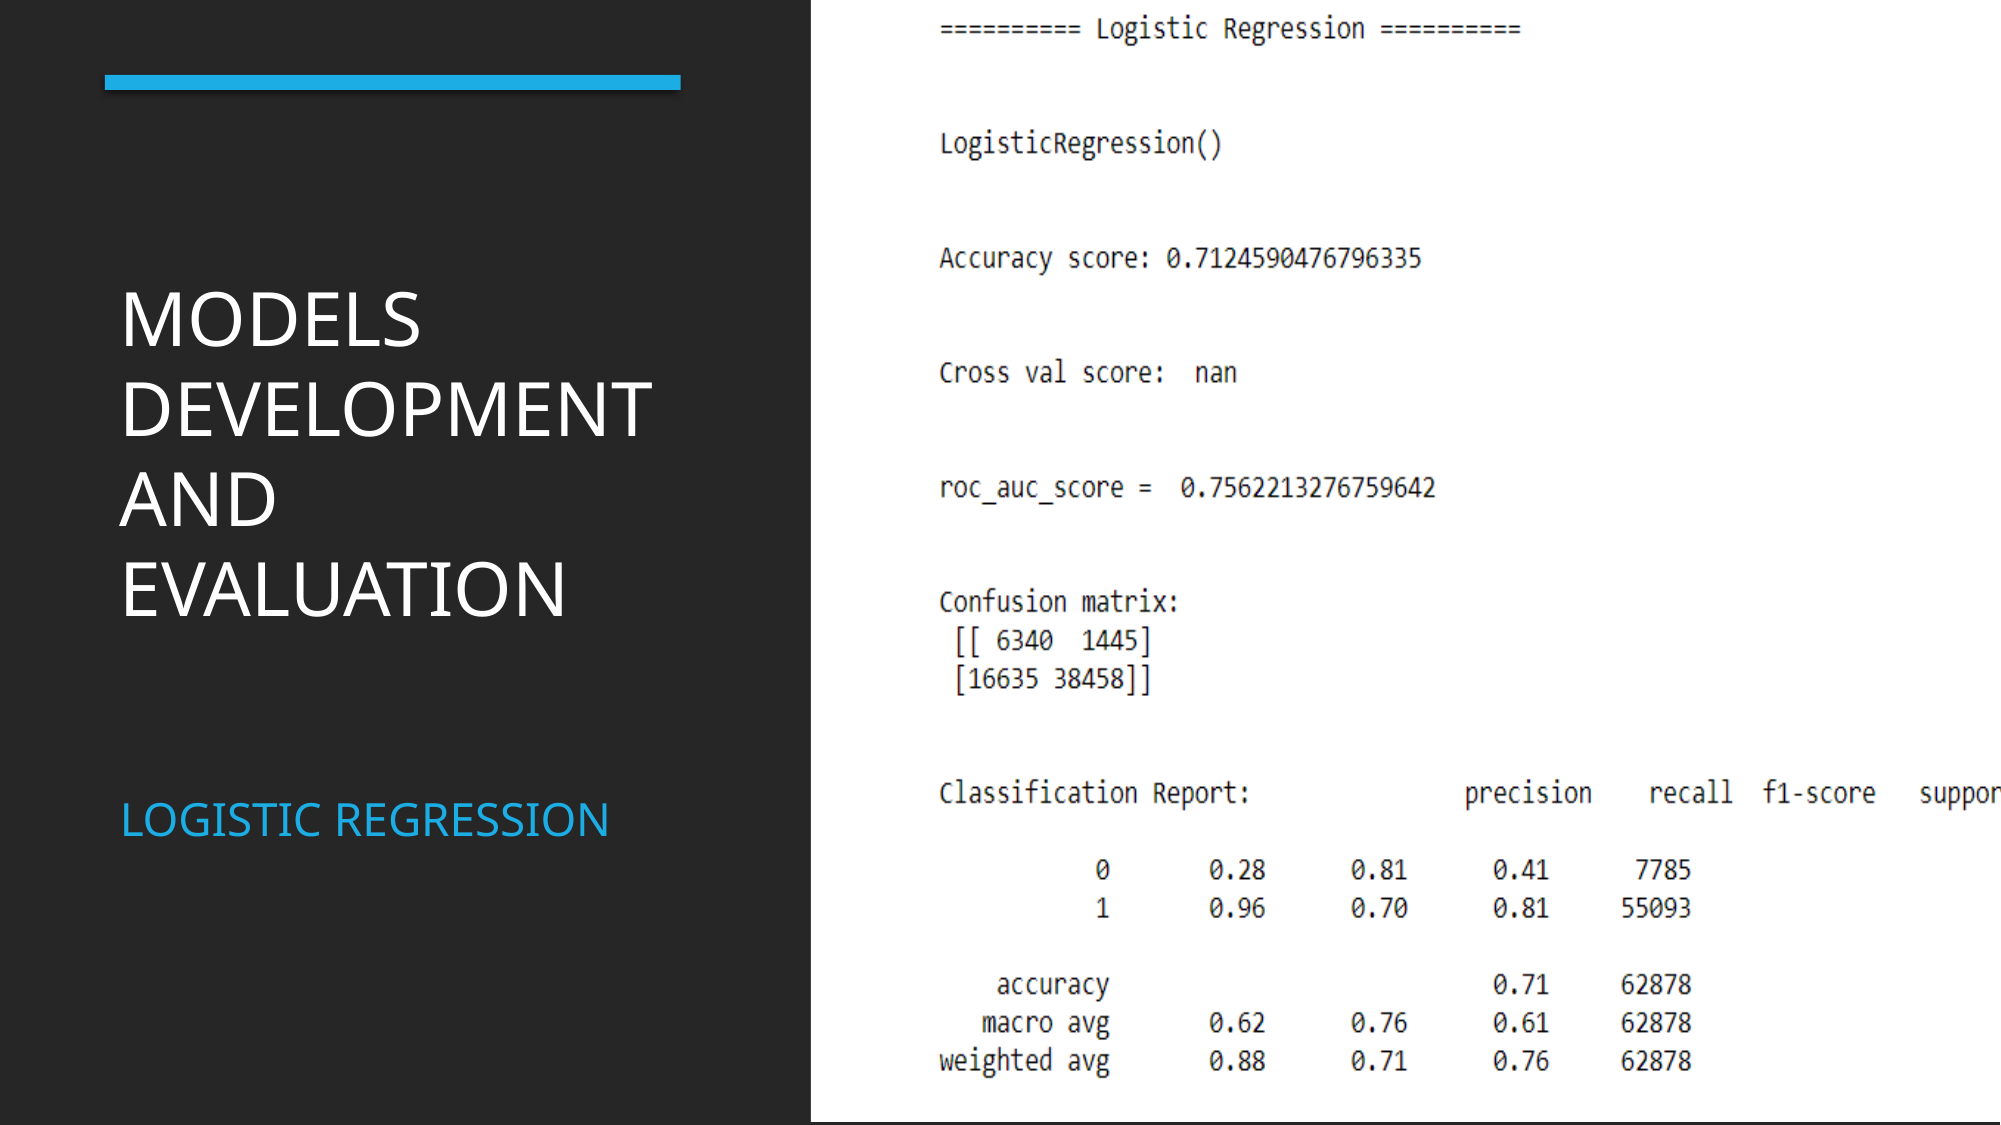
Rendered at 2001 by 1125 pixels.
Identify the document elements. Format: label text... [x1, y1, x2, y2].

list Logistic Regression [104, 777, 681, 966]
title MODELS DEVELOPMENT AND EVALUATION [104, 141, 681, 762]
text_box [104, 74, 682, 91]
picture [810, 0, 2001, 1123]
text_box [0, 0, 805, 1125]
